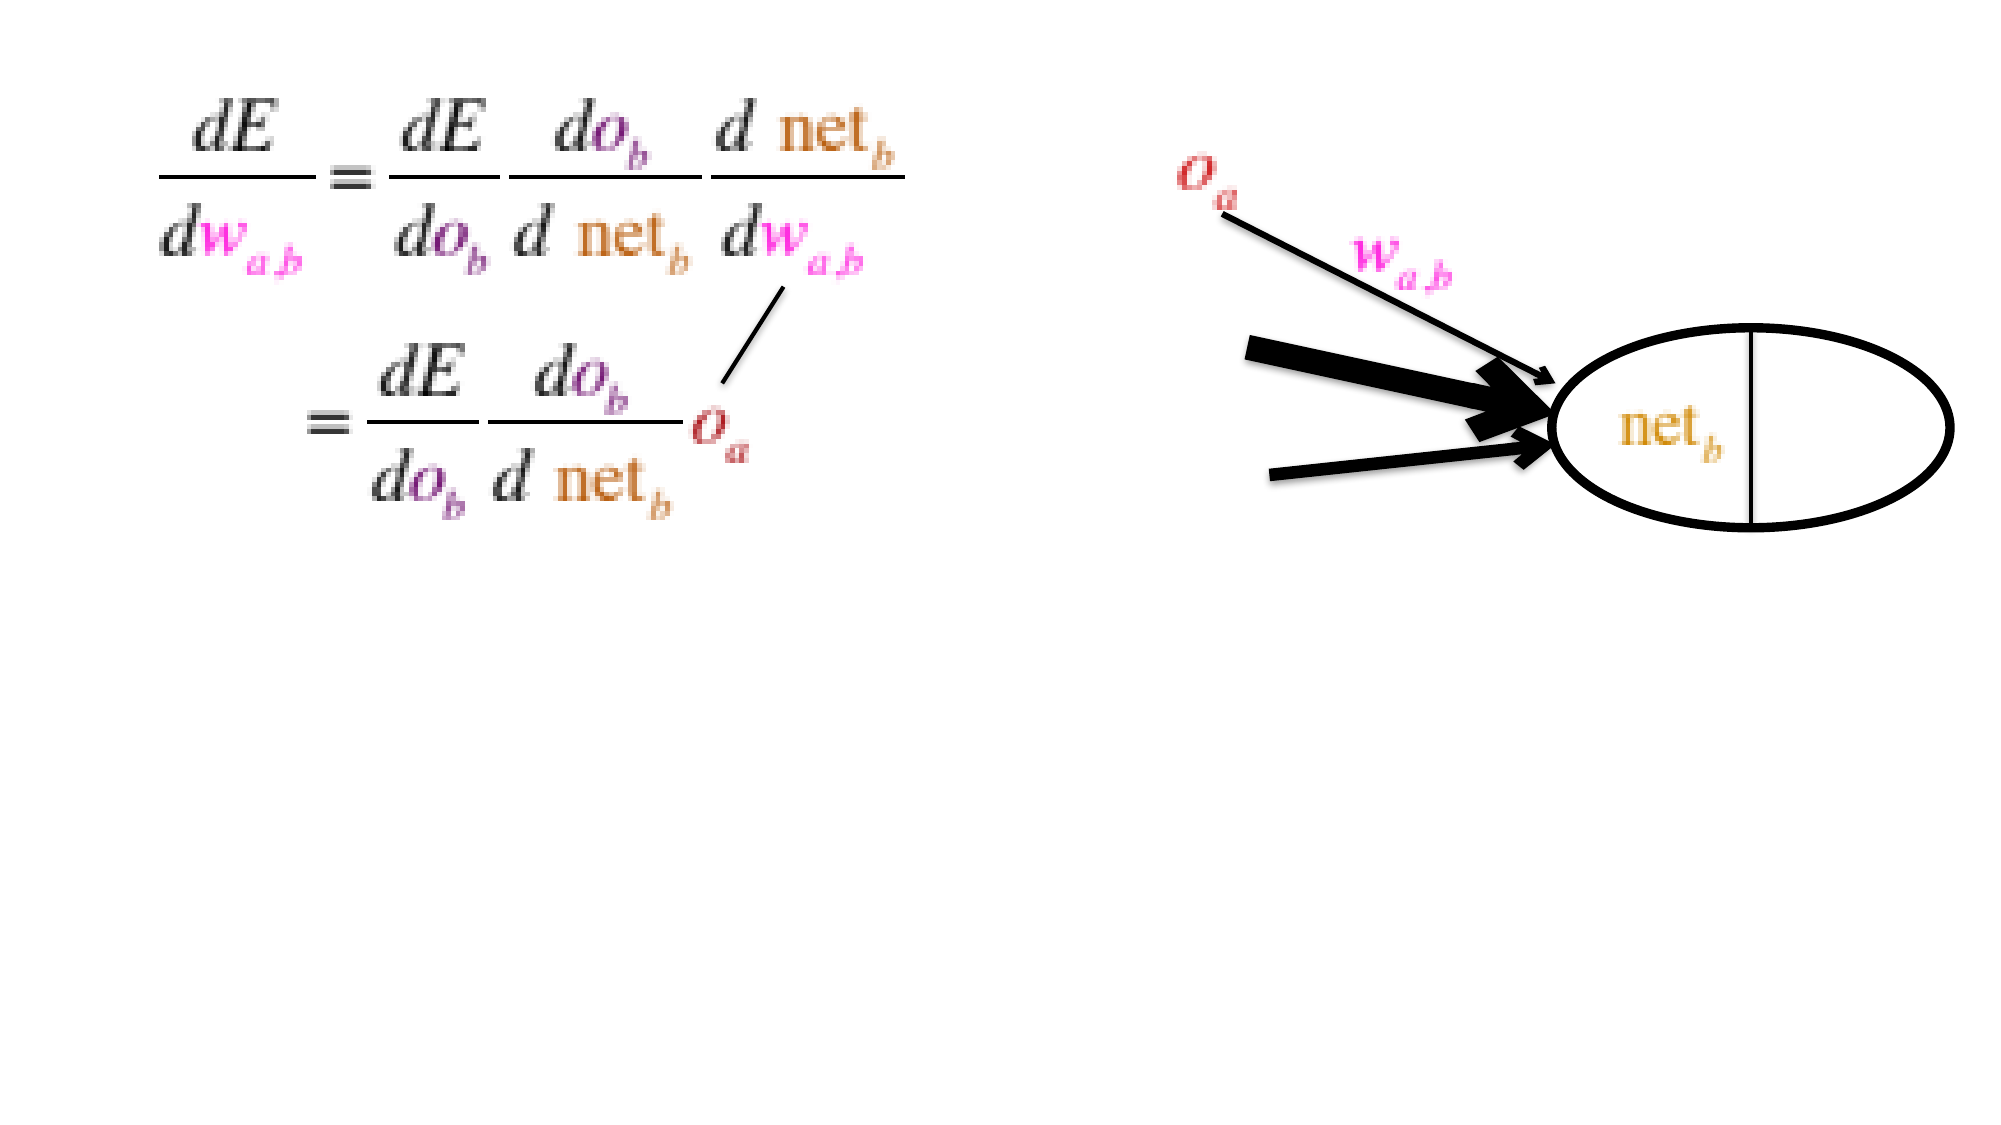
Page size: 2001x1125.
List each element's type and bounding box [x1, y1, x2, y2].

text_box [146, 79, 911, 286]
text_box [1269, 444, 1556, 476]
text_box [1549, 325, 1953, 530]
text_box [1167, 121, 1244, 216]
text_box [1610, 383, 1734, 469]
text_box [721, 286, 784, 384]
text_box [298, 323, 754, 531]
text_box [1246, 392, 1556, 415]
text_box [1341, 205, 1458, 300]
text_box [1221, 213, 1556, 384]
